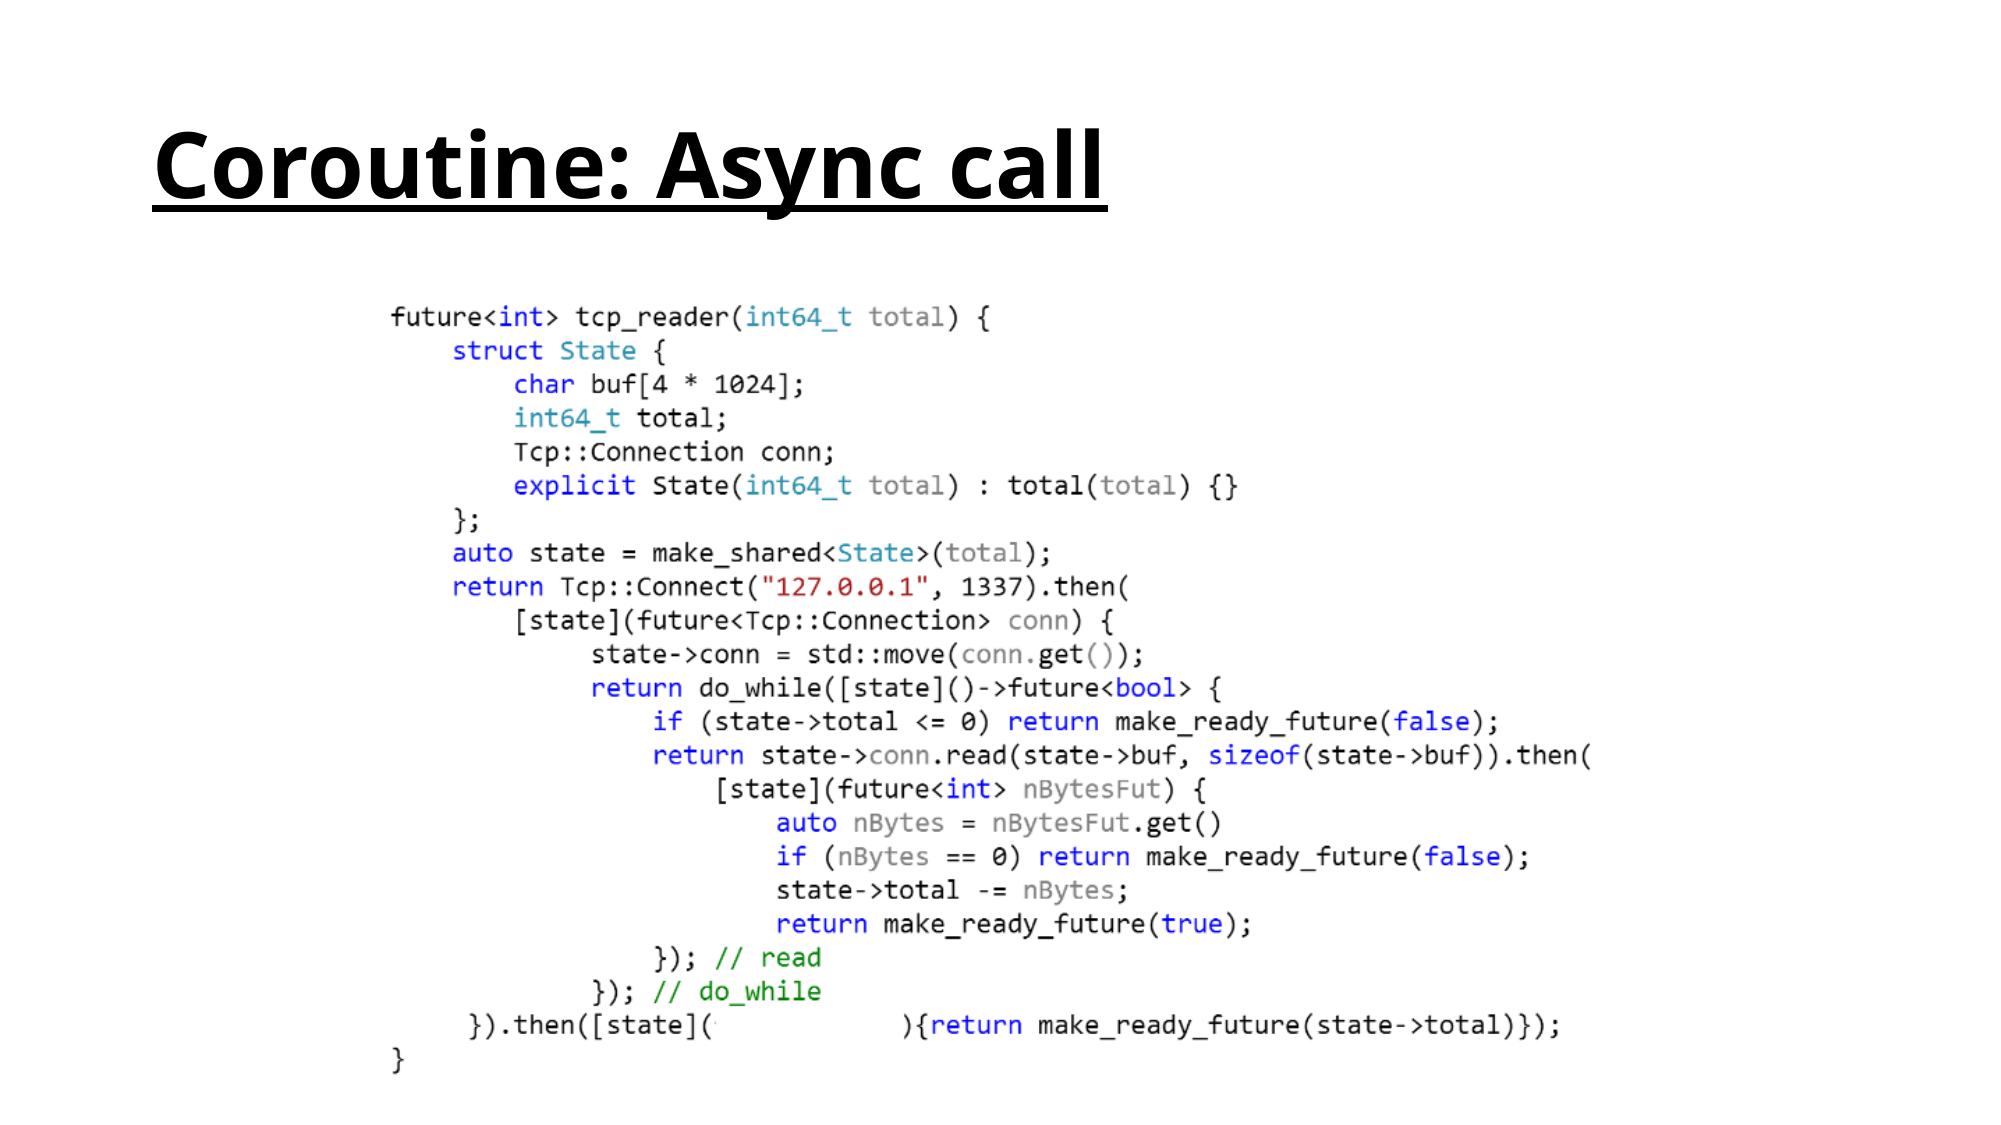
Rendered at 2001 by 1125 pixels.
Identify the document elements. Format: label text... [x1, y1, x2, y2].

title Coroutine: Async call [137, 59, 1863, 278]
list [386, 297, 1640, 1080]
